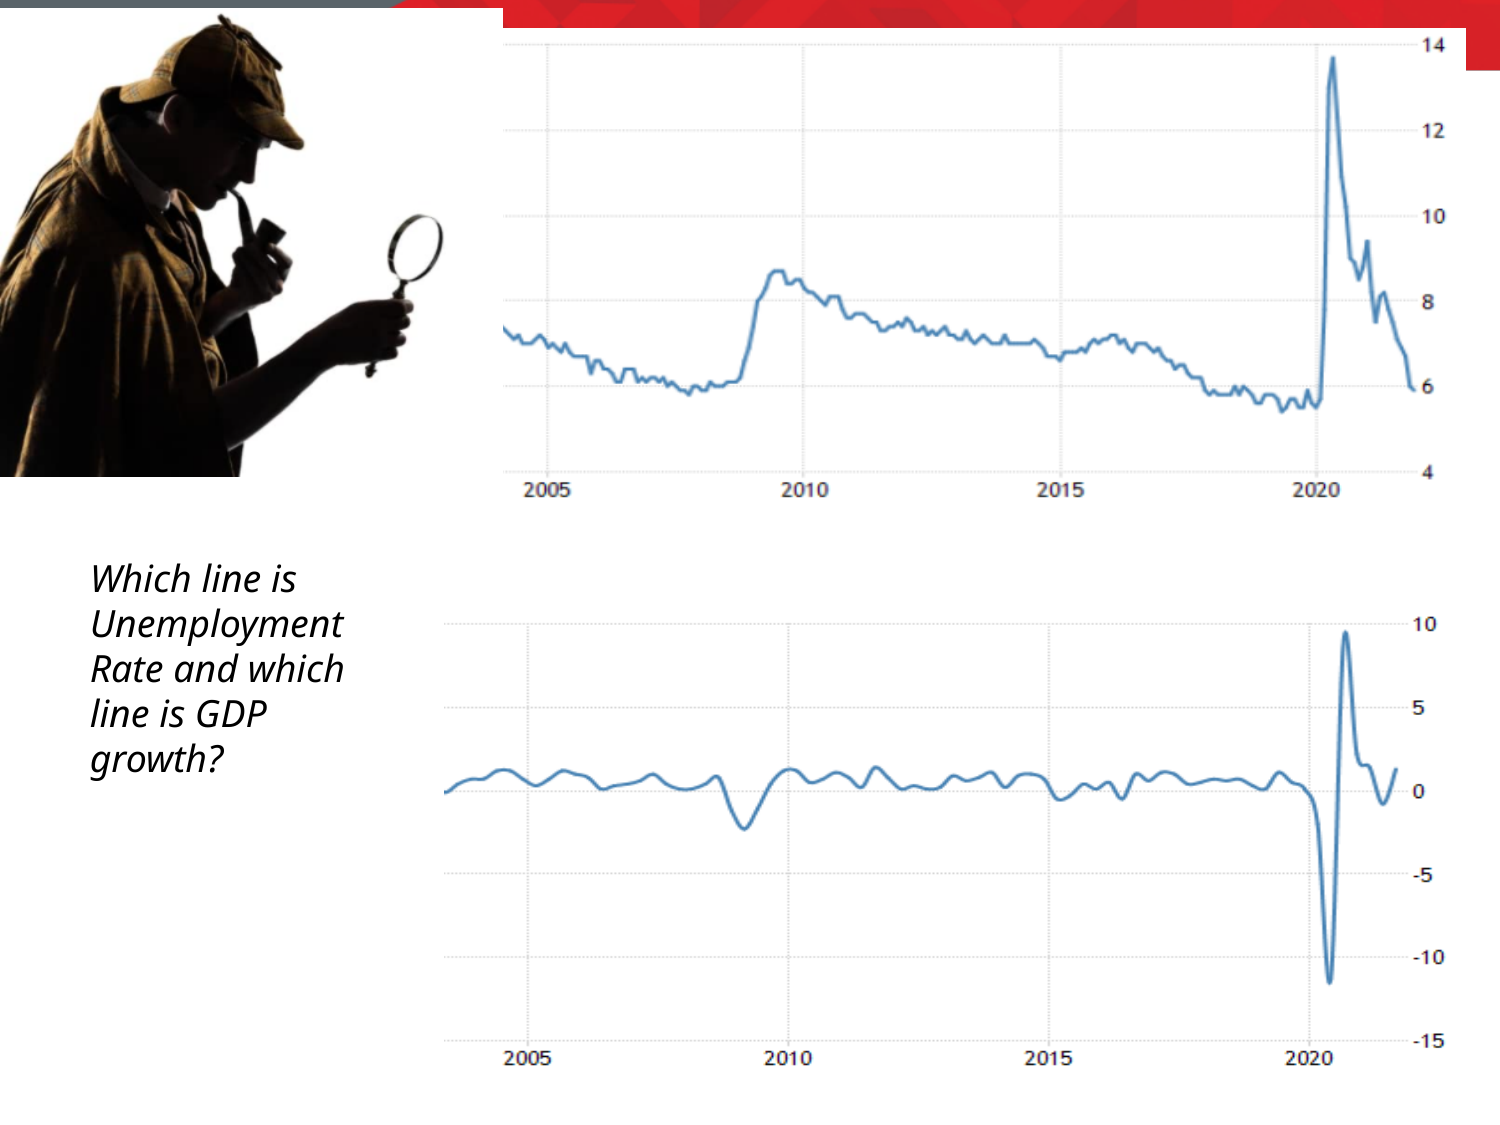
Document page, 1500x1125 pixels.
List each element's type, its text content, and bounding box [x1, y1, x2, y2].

picture [0, 595, 1500, 1125]
picture [0, 0, 1500, 512]
text_box Which line is Unemployment Rate and which line is GDP growth? [74, 547, 375, 788]
